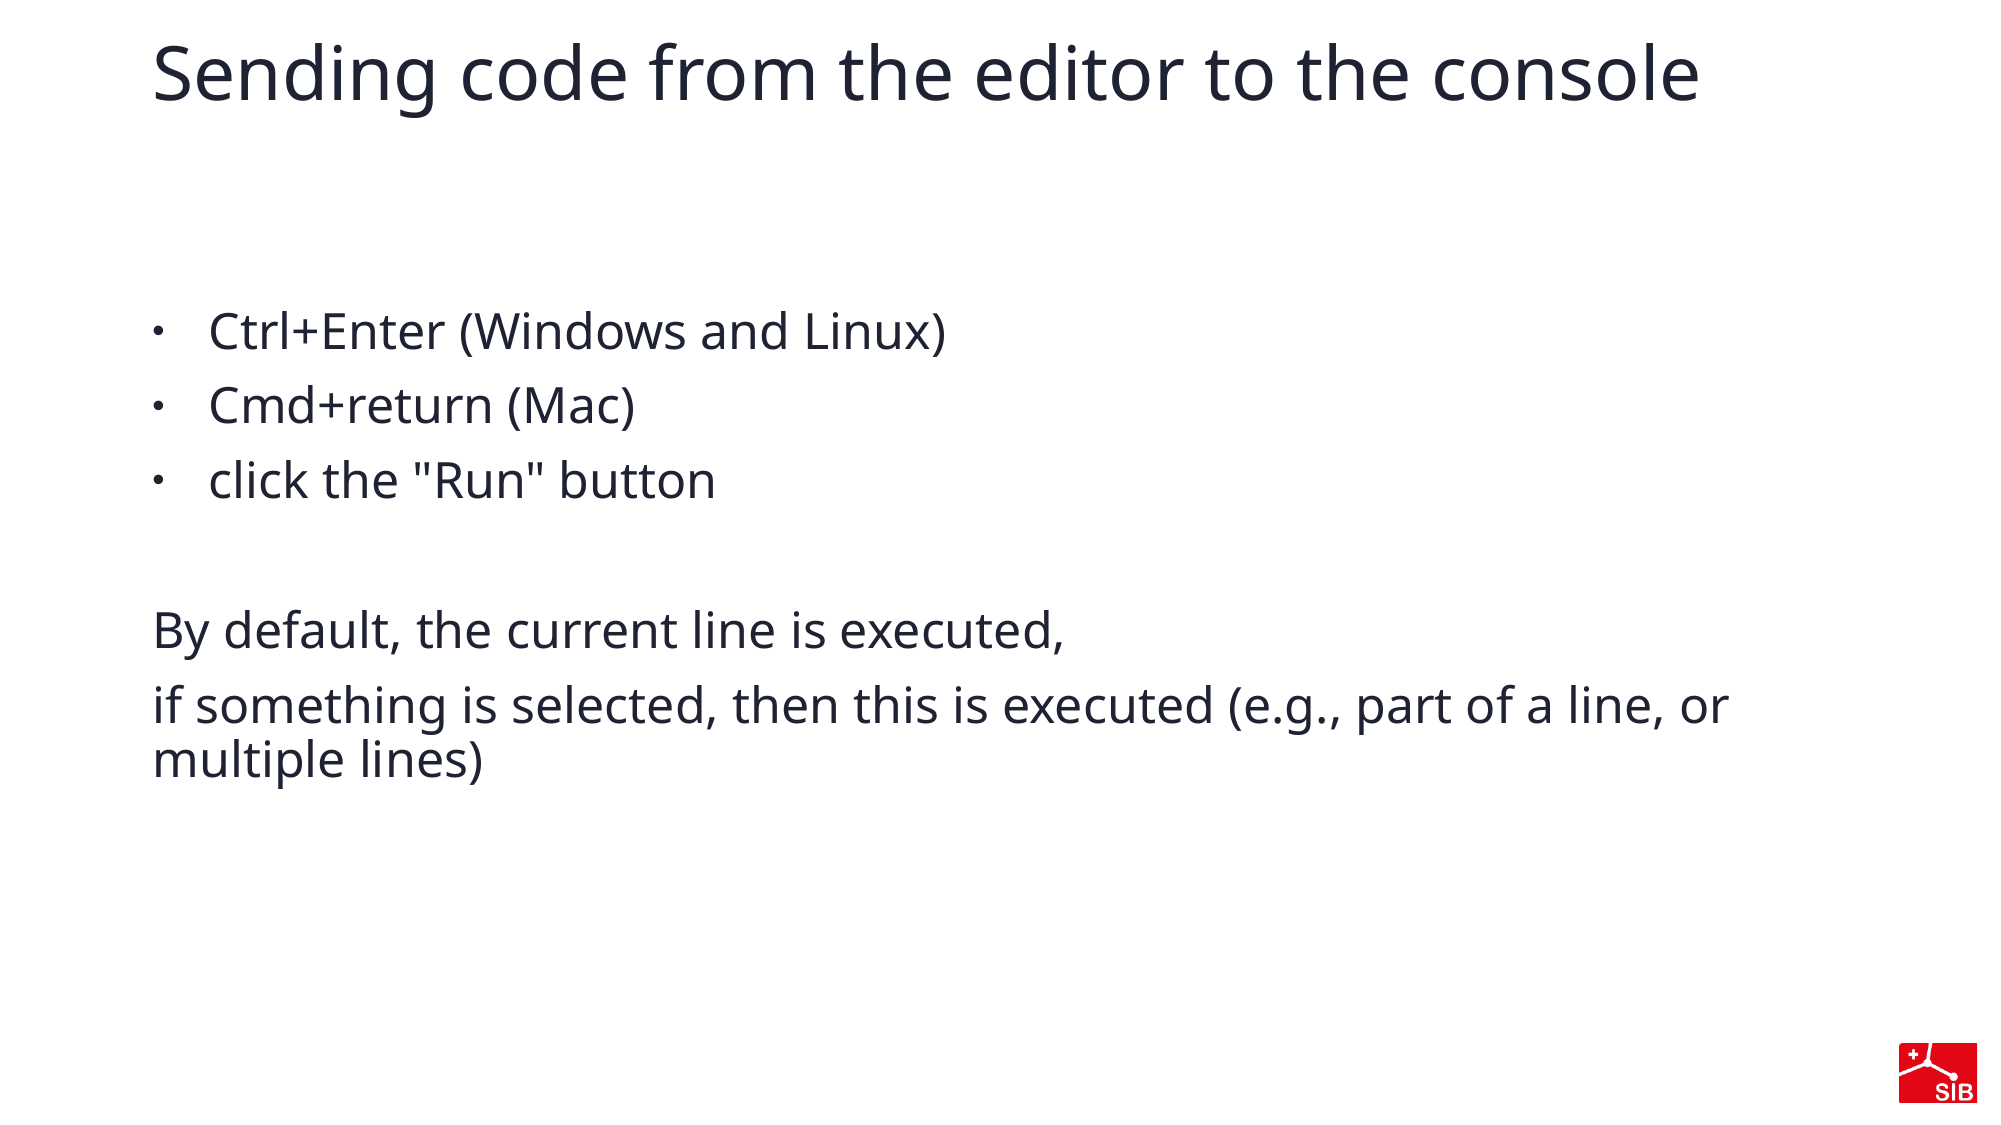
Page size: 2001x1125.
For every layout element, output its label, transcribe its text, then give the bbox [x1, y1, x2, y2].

title Sending code from the editor to the console [137, 42, 1863, 117]
list Ctrl+Enter (Windows and Linux) Cmd+return (Mac) click the "Run" button By default, the current line is executed, if something is selected, then this is executed (e.g., part of a line, or multiple lines) [137, 298, 1863, 1013]
